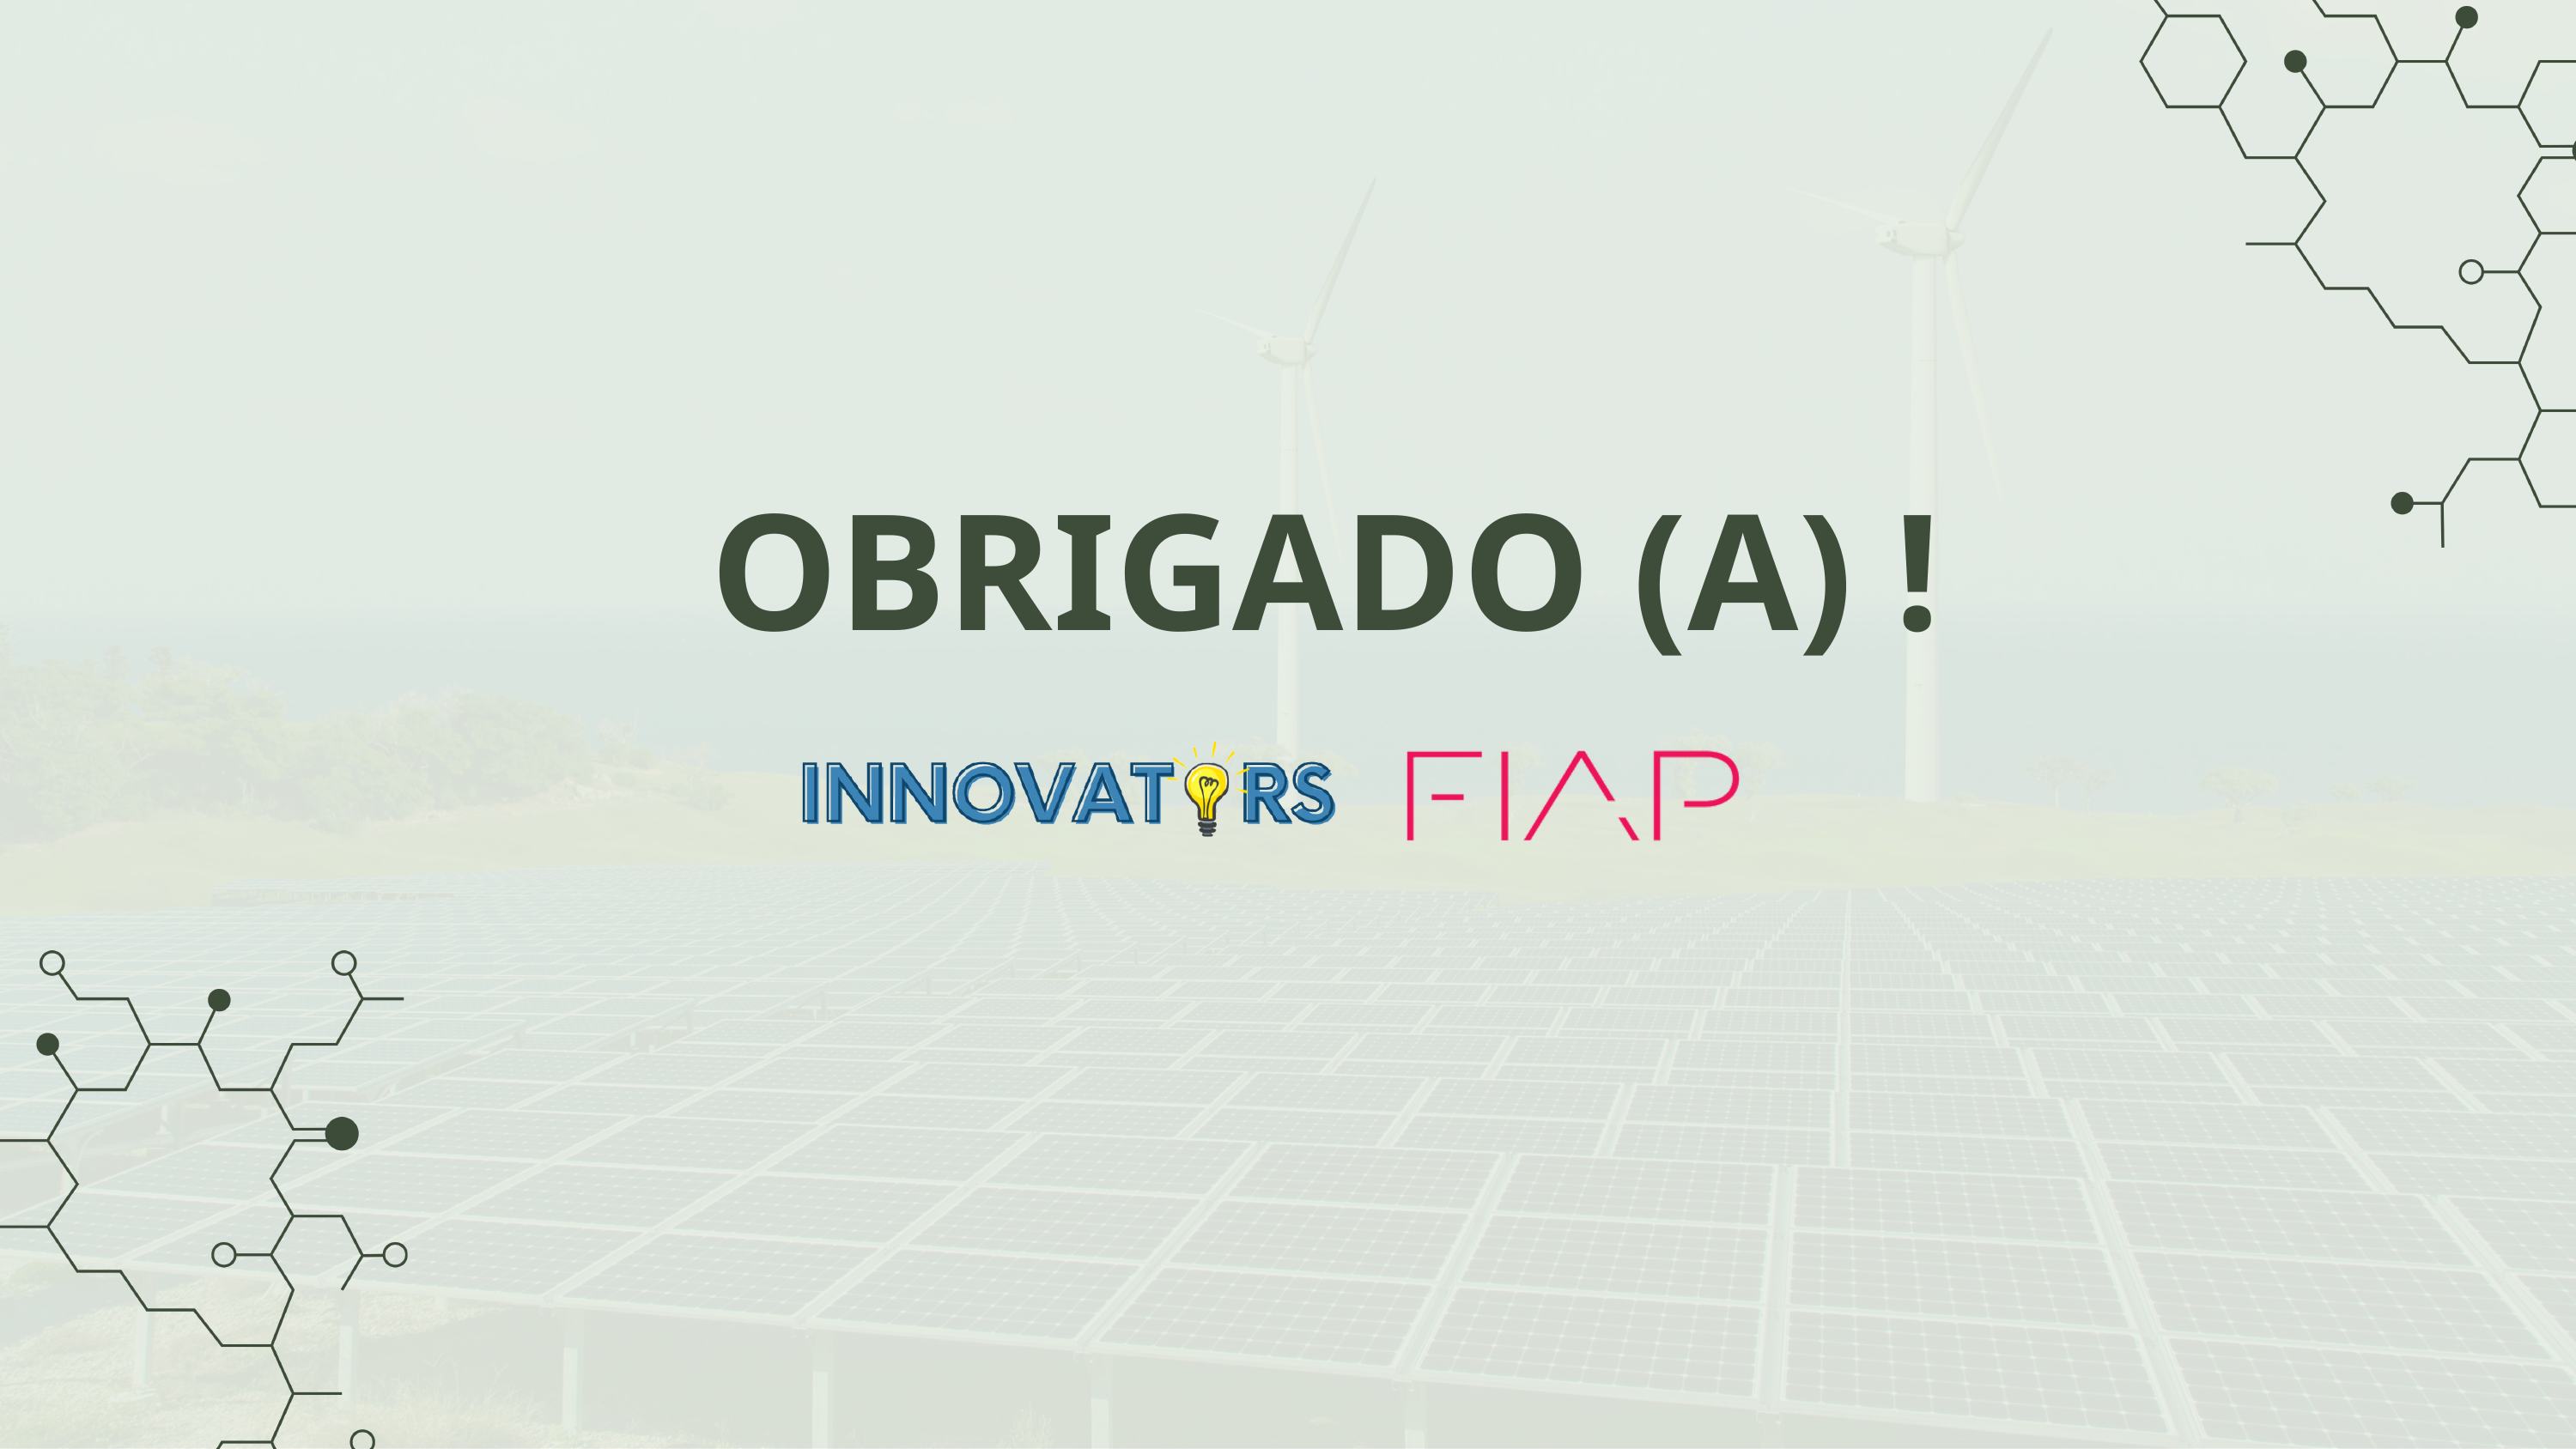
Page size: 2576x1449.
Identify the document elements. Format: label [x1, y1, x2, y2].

text_box [0, 0, 2576, 1449]
